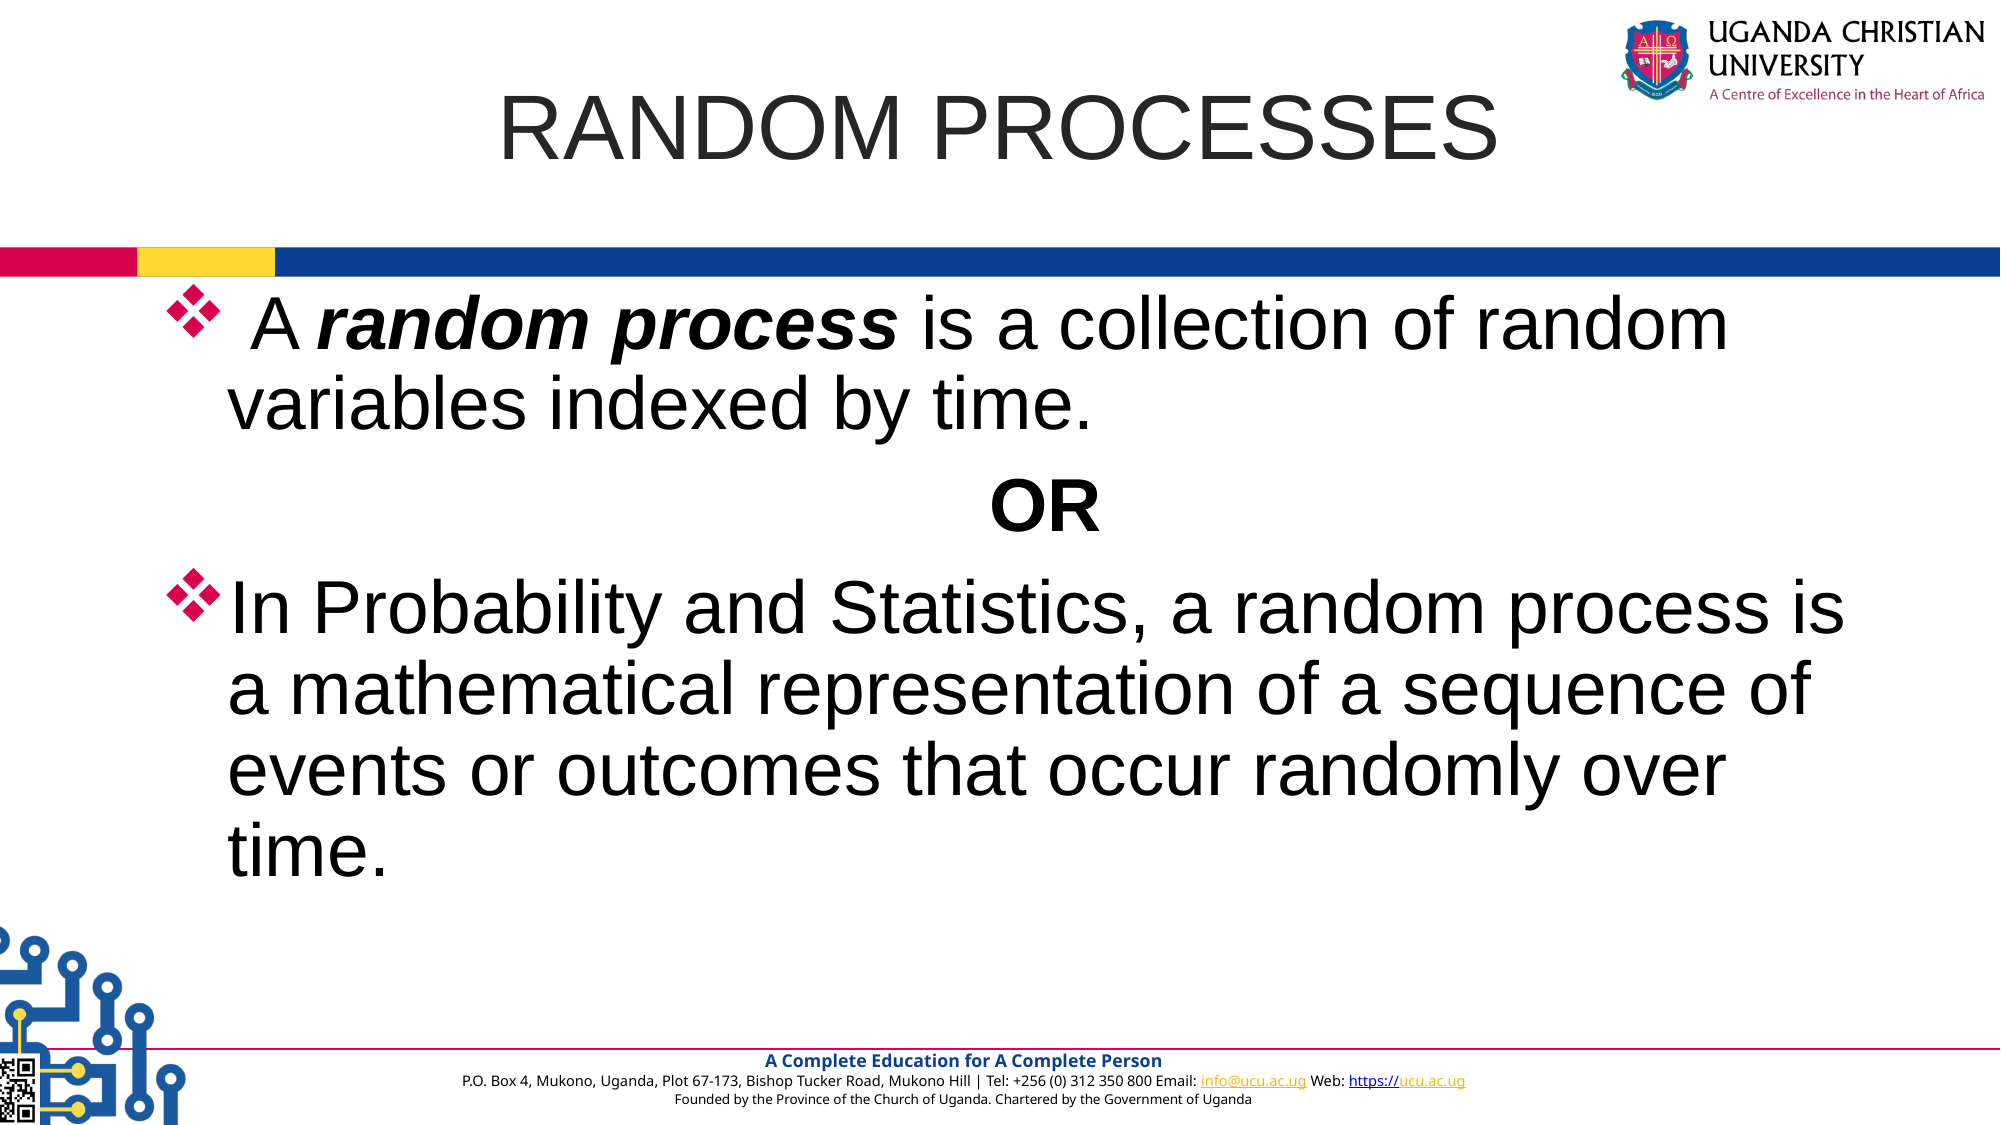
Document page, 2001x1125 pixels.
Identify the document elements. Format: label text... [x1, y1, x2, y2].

picture [0, 887, 191, 1125]
list A random process is a collection of random variables indexed by time. OR In Probability and Statistics, a random process is a mathematical representation of a sequence of events or outcomes that occur randomly over time. [137, 276, 1863, 1014]
title RANDOM PROCESSES [114, 64, 1886, 195]
picture [1603, 0, 2000, 121]
